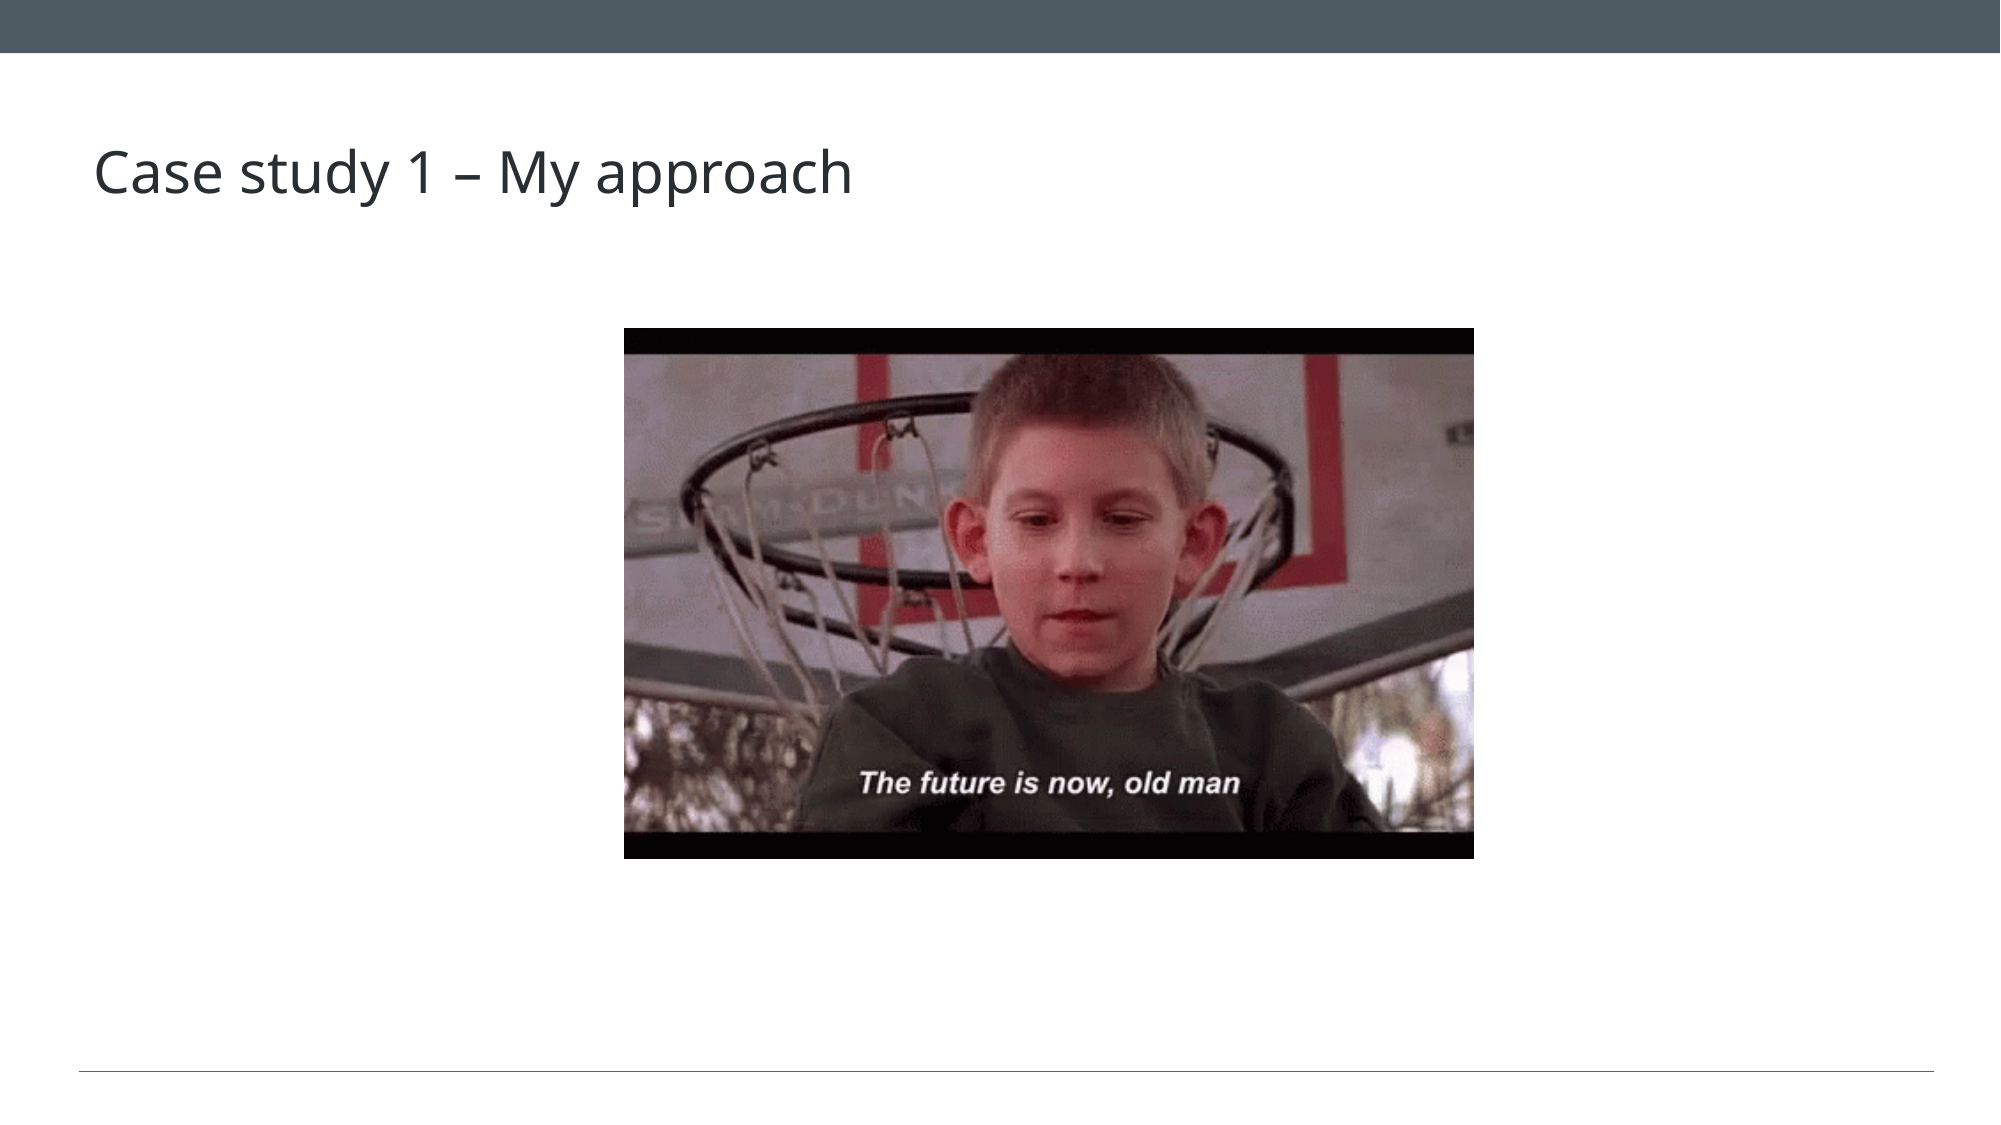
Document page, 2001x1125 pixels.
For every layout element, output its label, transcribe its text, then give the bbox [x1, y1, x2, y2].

picture [624, 328, 1474, 859]
text_box Case study 1 – My approach [78, 92, 1058, 257]
text_box [0, 0, 2000, 54]
